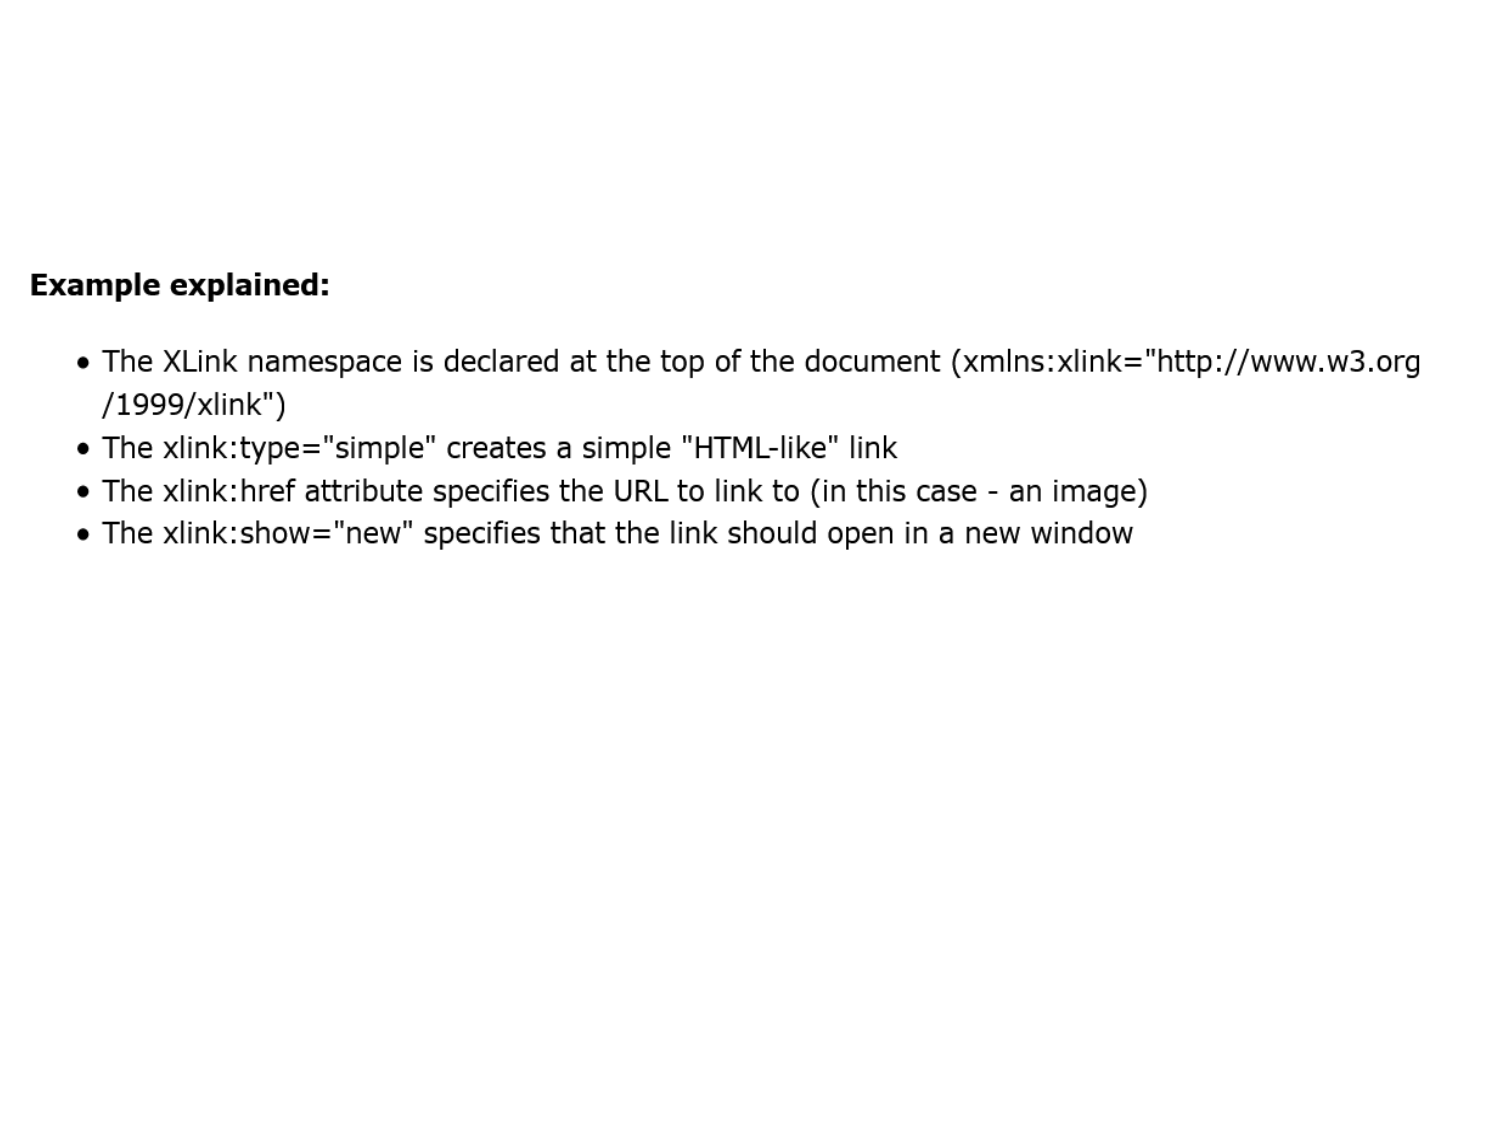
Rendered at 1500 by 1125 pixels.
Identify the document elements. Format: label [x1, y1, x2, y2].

list [24, 237, 1463, 588]
